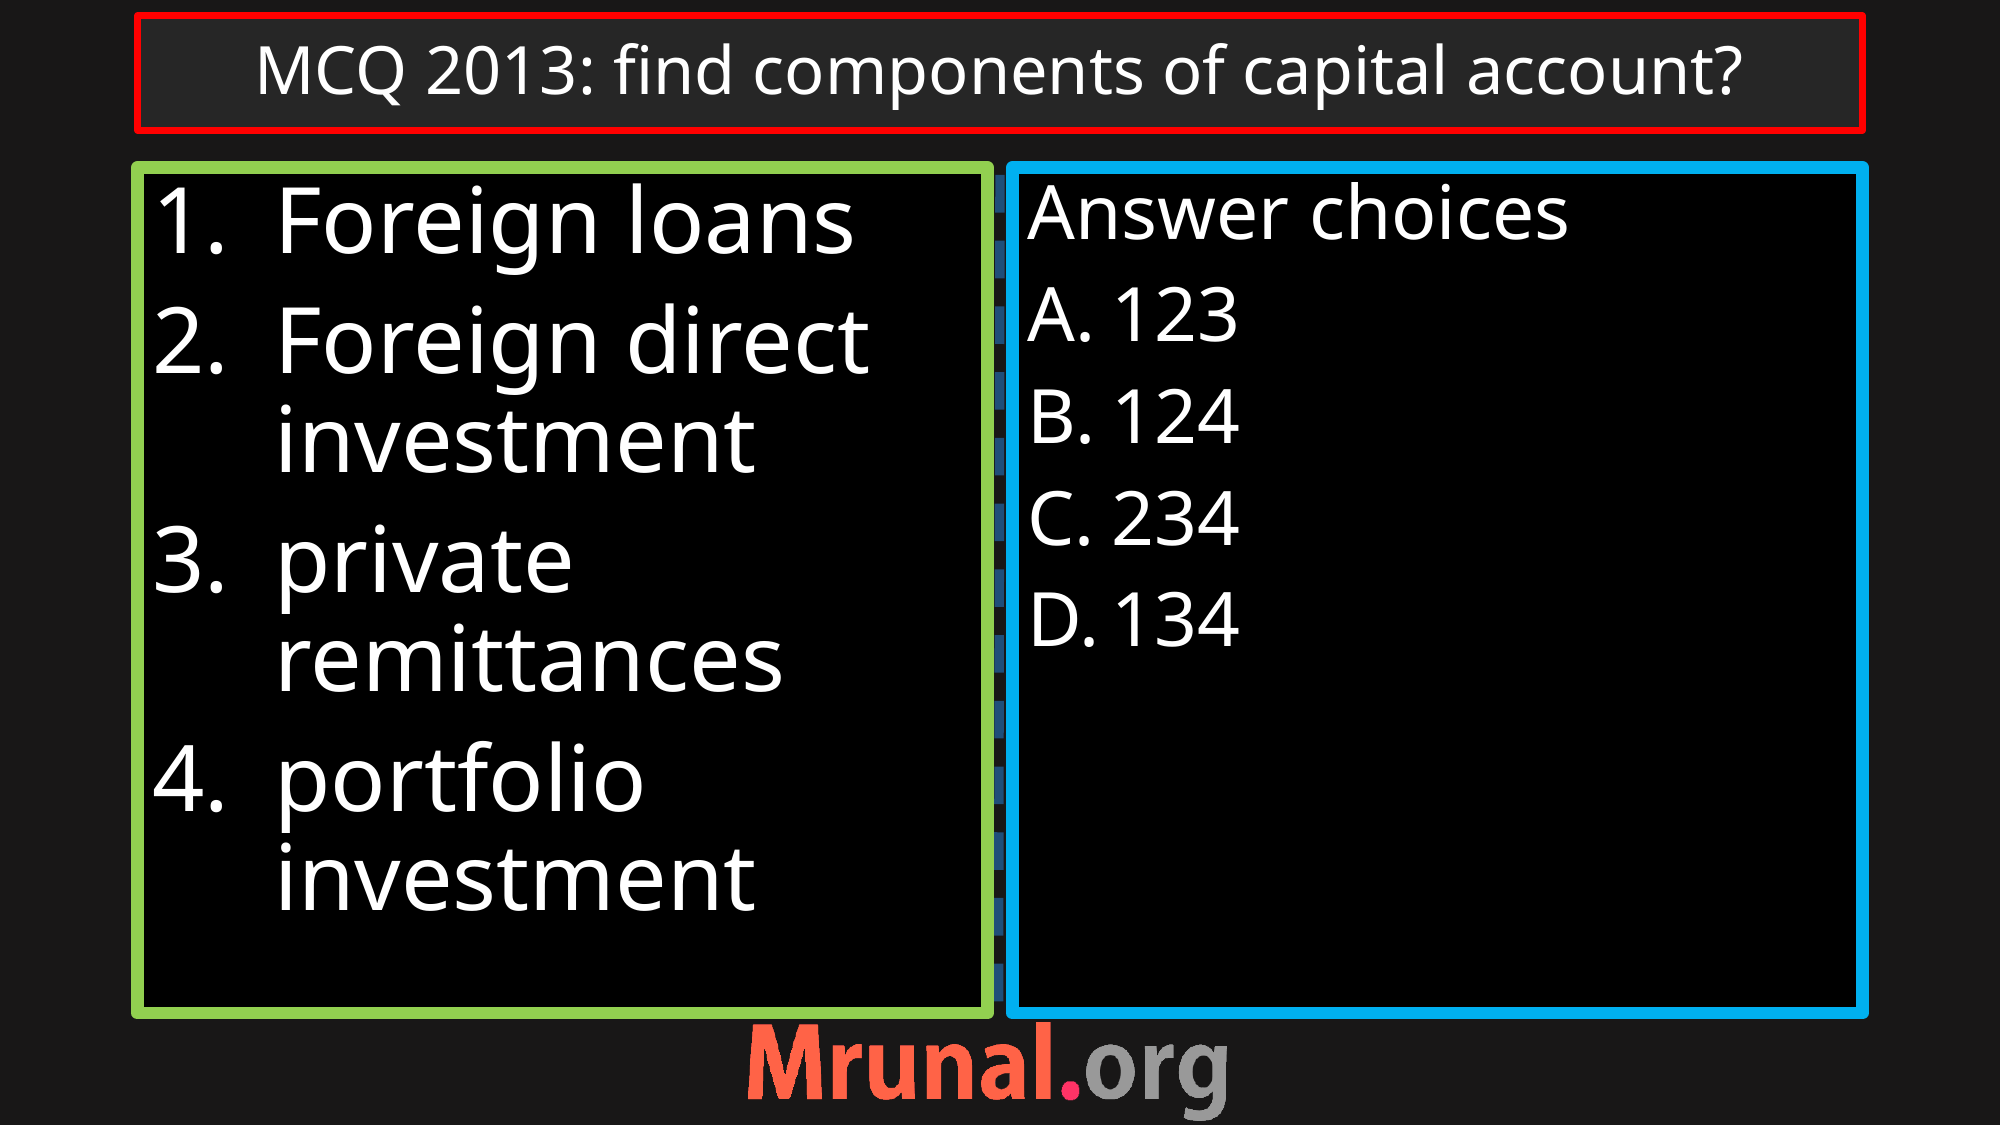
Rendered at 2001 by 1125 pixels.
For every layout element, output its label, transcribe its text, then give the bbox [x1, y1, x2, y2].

title MCQ 2013: find components of capital account? [134, 12, 1866, 134]
list Foreign loans Foreign direct investment private remittances portfolio investment [131, 161, 994, 1019]
list Answer choices 123 124 234 134 [1006, 161, 1869, 1019]
picture [741, 1005, 1230, 1125]
